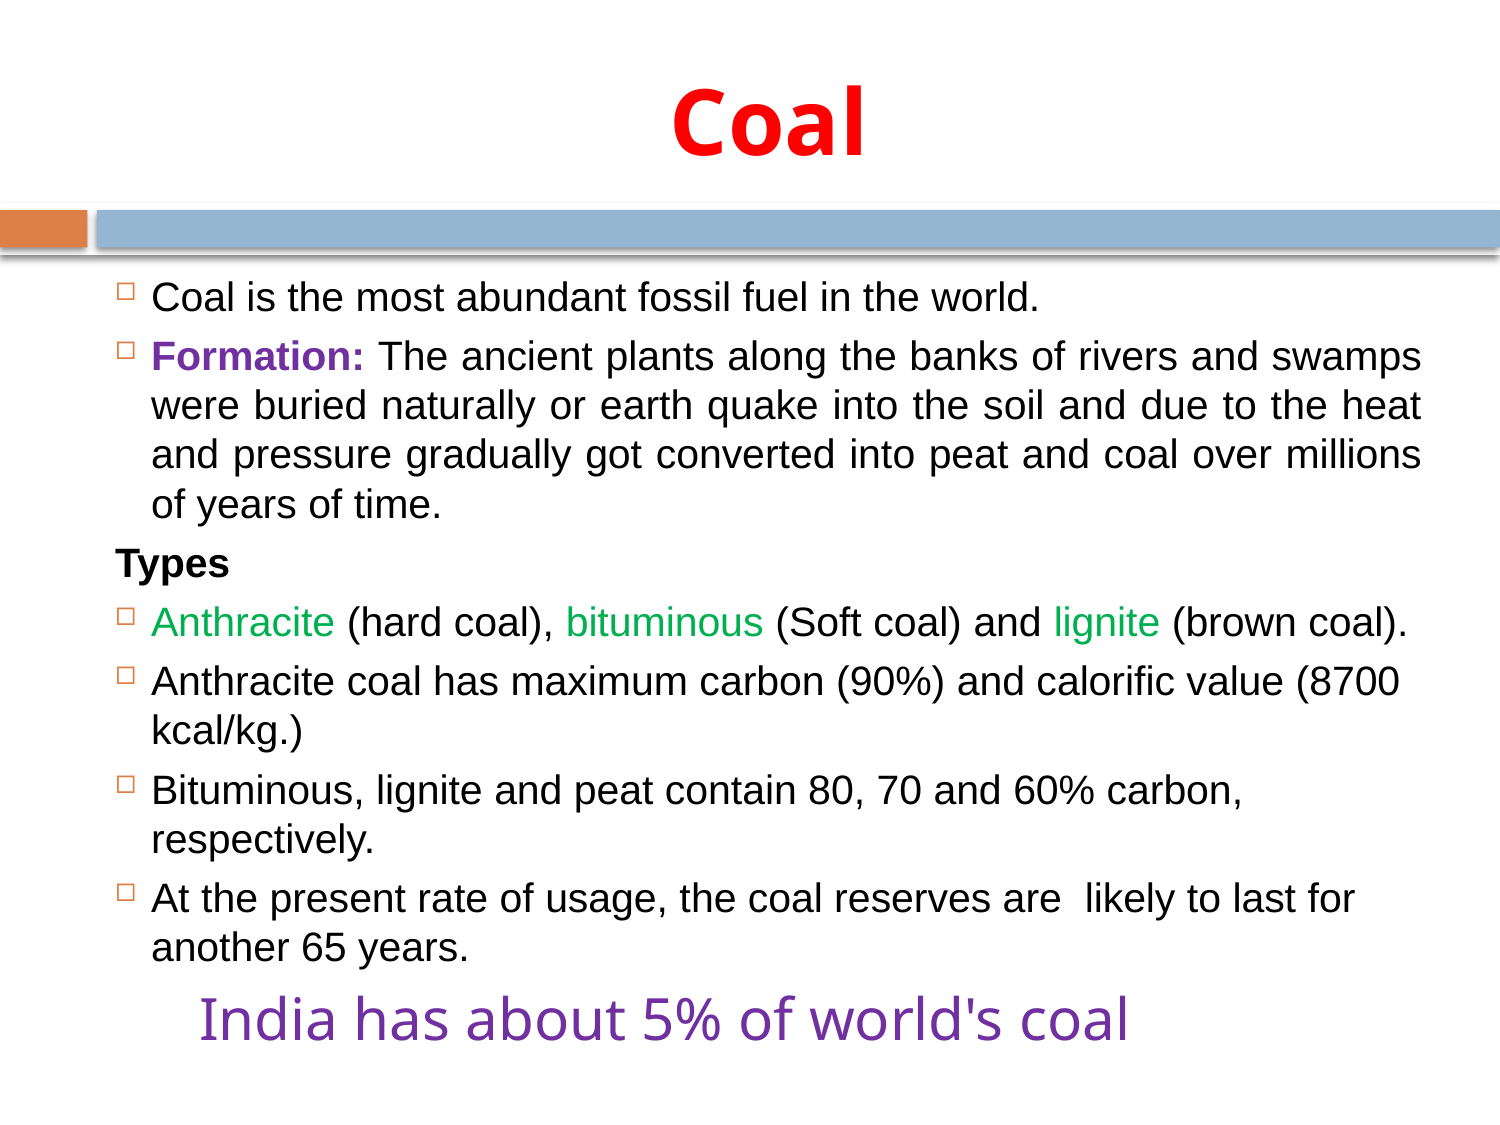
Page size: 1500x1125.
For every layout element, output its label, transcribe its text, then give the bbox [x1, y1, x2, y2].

title Coal [100, 37, 1438, 200]
list Coal is the most abundant fossil fuel in the world. Formation: The ancient plants along the banks of rivers and swamps were buried naturally or earth quake into the soil and due to the heat and pressure gradually got converted into peat and coal over millions of years of time. Types Anthracite (hard coal), bituminous (Soft coal) and lignite (brown coal). Anthracite coal has maximum carbon (90%) and calorific value (8700 kcal/kg.) Bituminous, lignite and peat contain 80, 70 and 60% carbon, respectively. At the present rate of usage, the coal reserves are likely to last for another 65 years. [100, 262, 1438, 1000]
text_box India has about 5% of world's coal [184, 975, 1146, 1060]
